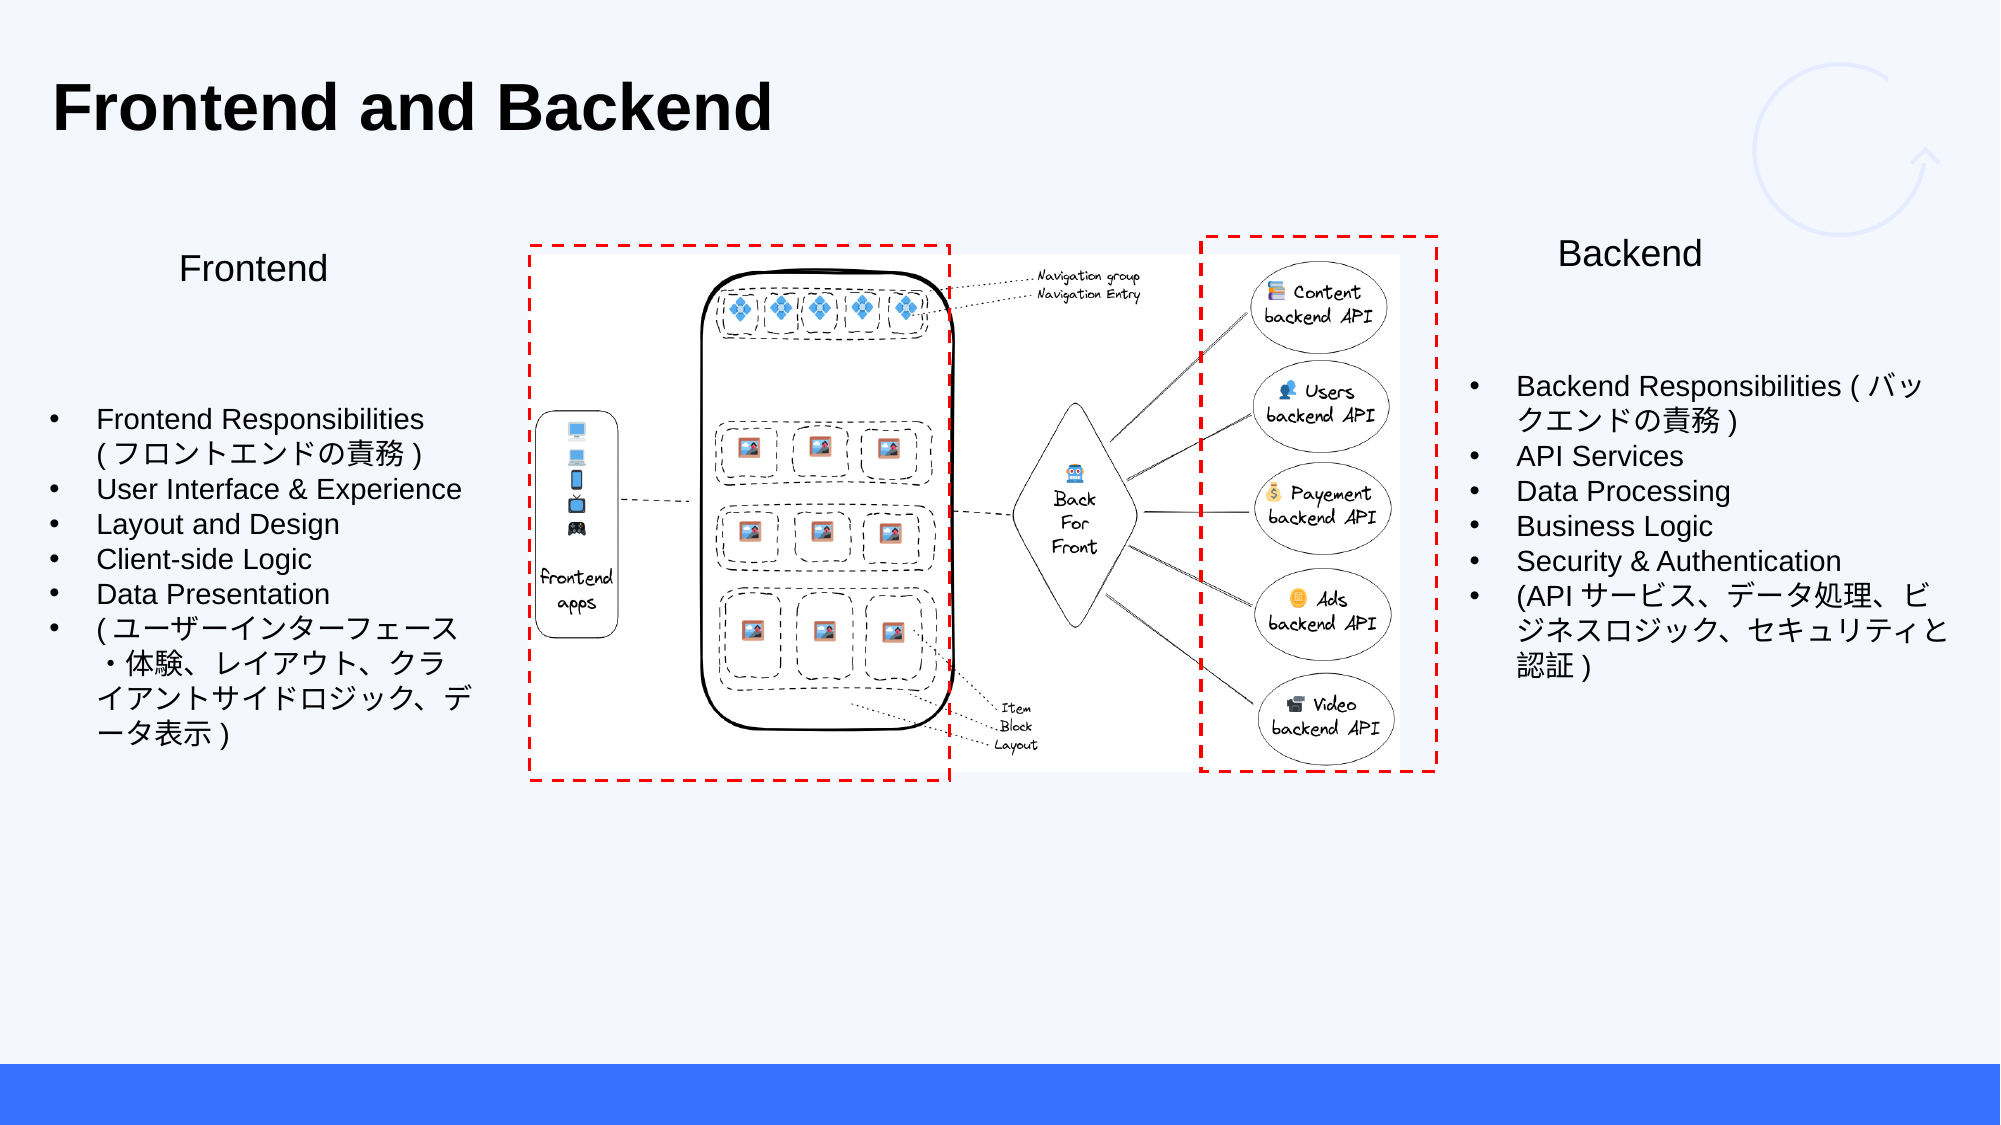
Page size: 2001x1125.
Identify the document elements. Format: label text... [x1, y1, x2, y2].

text_box [0, 1063, 2000, 1125]
title Frontend and Backend [52, 26, 1824, 145]
text_box Backend [1542, 221, 1790, 282]
picture [529, 254, 1400, 772]
text_box [1200, 236, 1437, 773]
text_box [529, 772, 950, 781]
text_box Frontend [163, 236, 411, 297]
text_box [529, 244, 950, 254]
text_box Frontend Responsibilities (フロントエンドの責務) User Interface & Experience Layout and Design Client-side Logic Data Presentation (ユーザーインターフェース・体験、レイアウト、クライアントサイドロジック、データ表示) [34, 393, 488, 758]
text_box Backend Responsibilities (バックエンドの責務) API Services Data Processing Business Logic Security & Authentication (APIサービス、データ処理、ビジネスロジック、セキュリティと認証) [1454, 360, 1967, 690]
